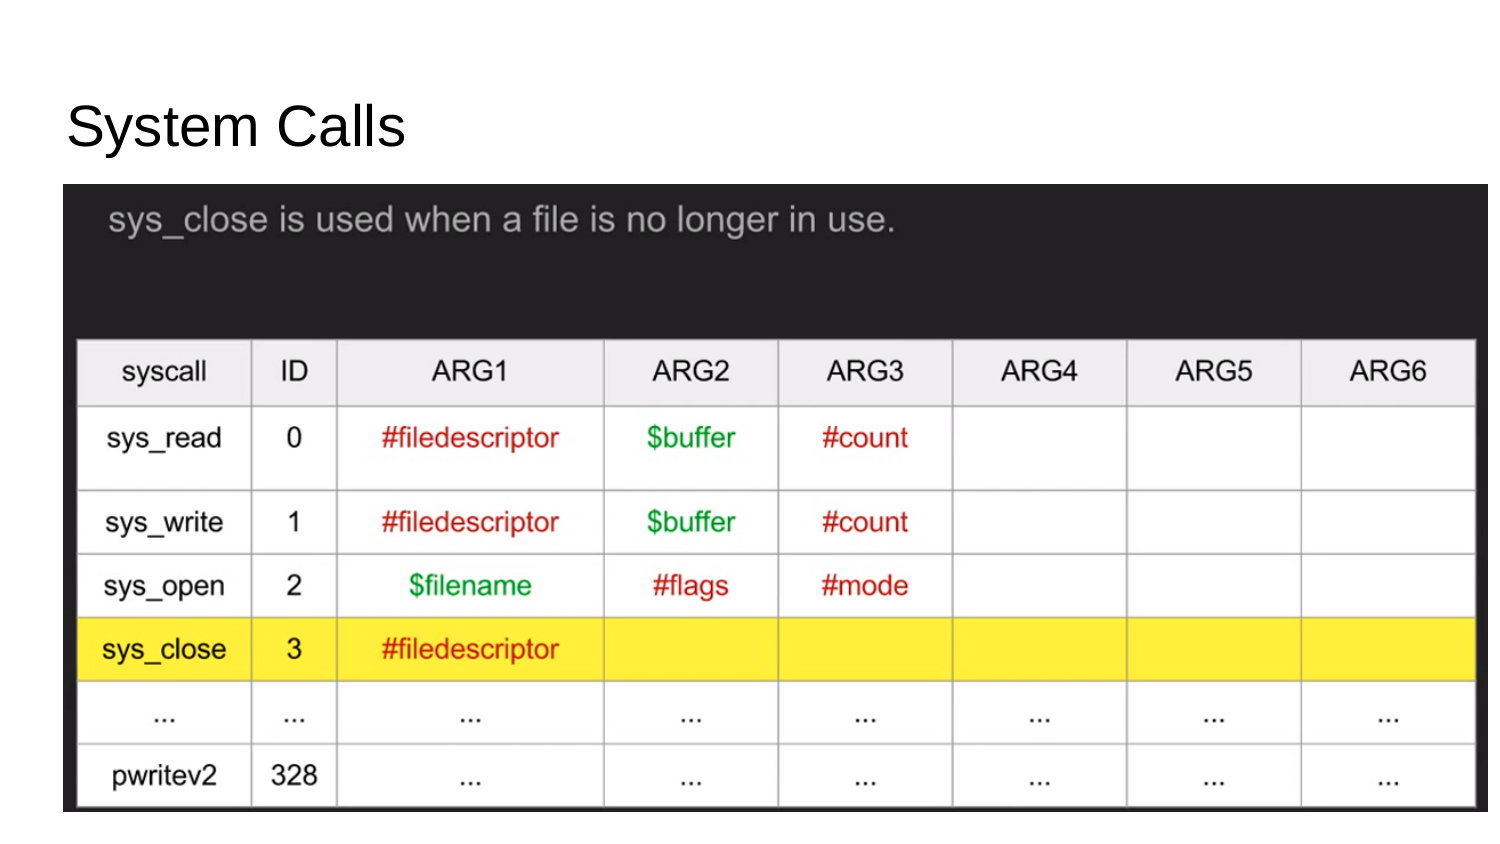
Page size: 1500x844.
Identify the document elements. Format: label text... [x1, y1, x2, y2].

picture [63, 184, 1488, 812]
title System Calls [51, 72, 1449, 167]
